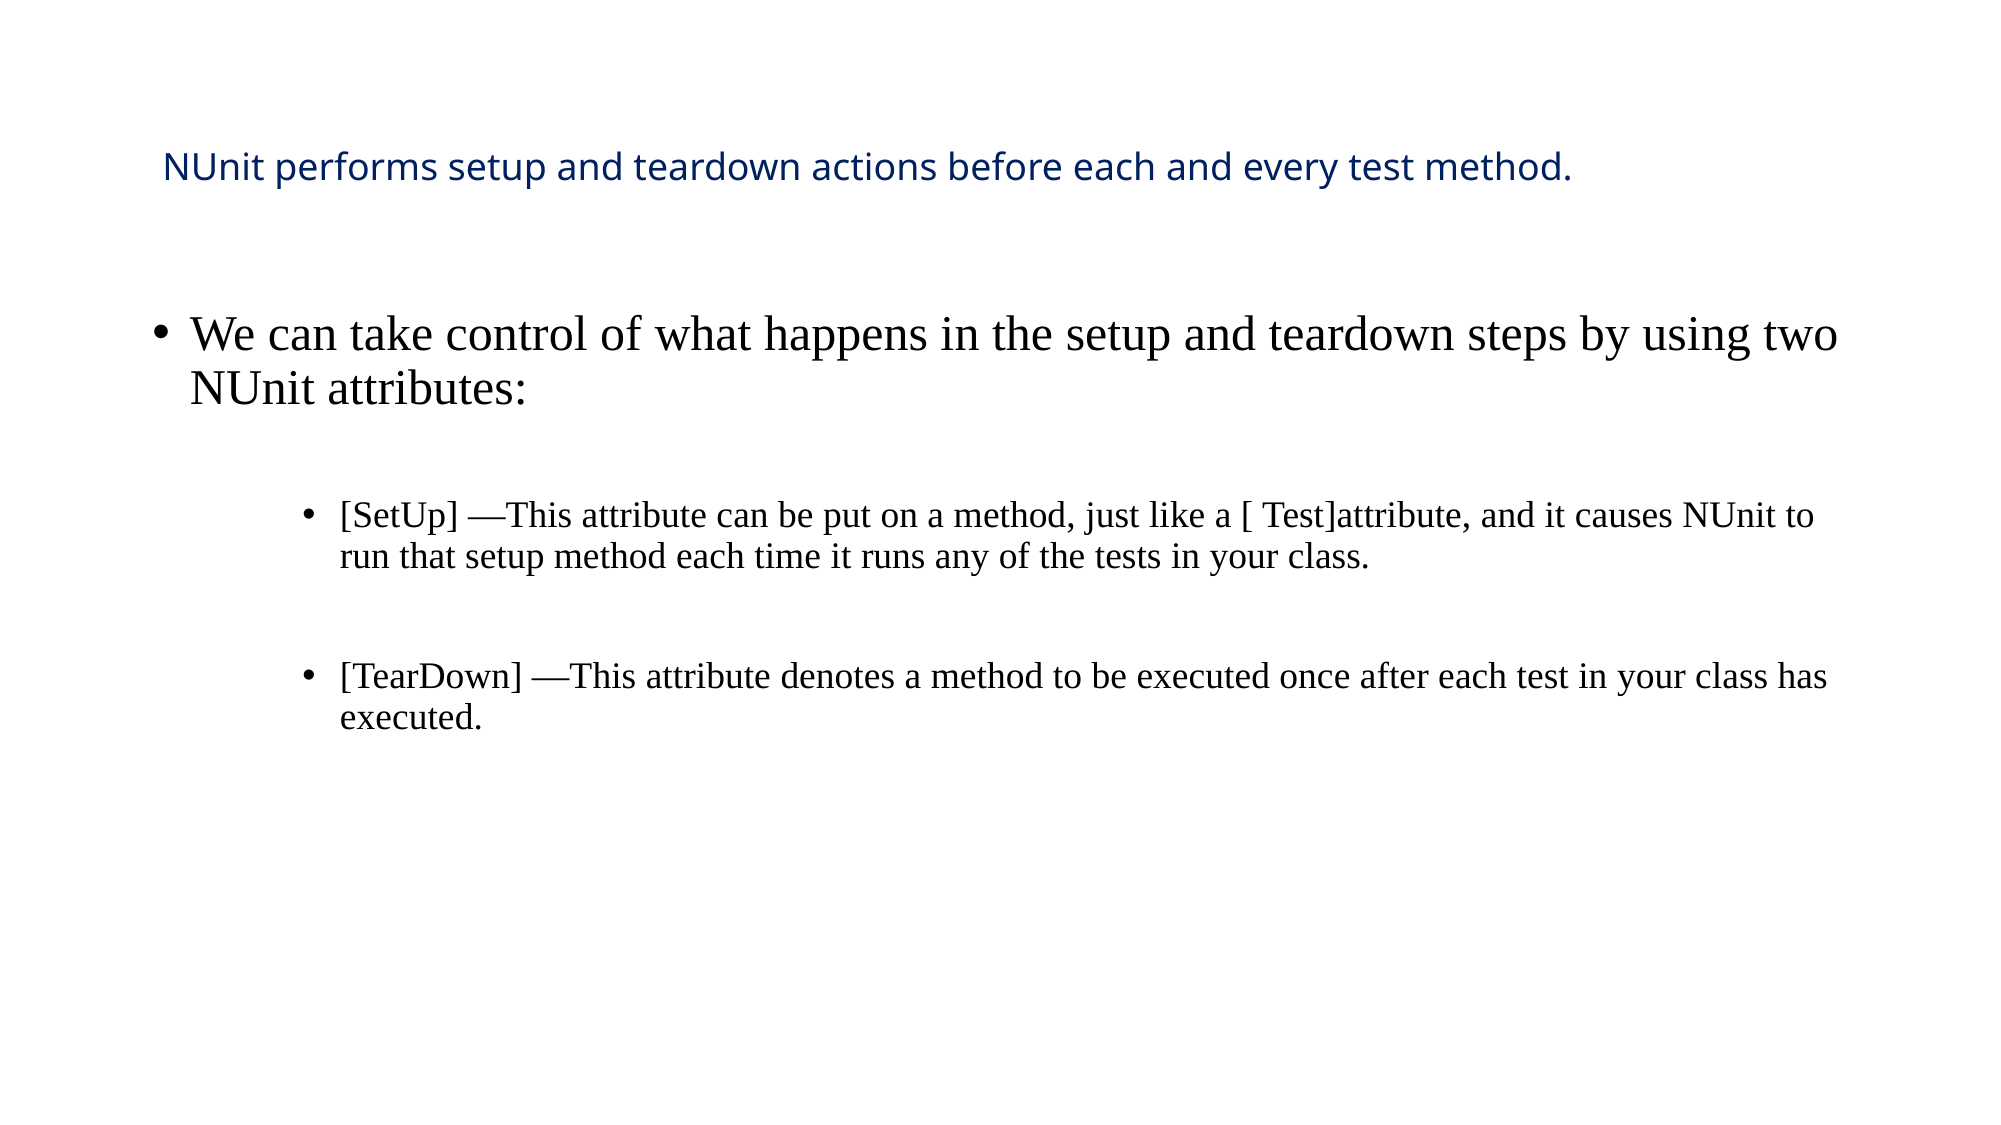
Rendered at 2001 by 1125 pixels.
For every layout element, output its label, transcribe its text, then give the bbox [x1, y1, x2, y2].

list We can take control of what happens in the setup and teardown steps by using two NUnit attributes: [SetUp] —This attribute can be put on a method, just like a [ Test]attribute, and it causes NUnit to run that setup method each time it runs any of the tests in your class. [TearDown] —This attribute denotes a method to be executed once after each test in your class has executed. [137, 299, 1863, 1014]
title NUnit performs setup and teardown actions before each and every test method. [137, 59, 1863, 278]
